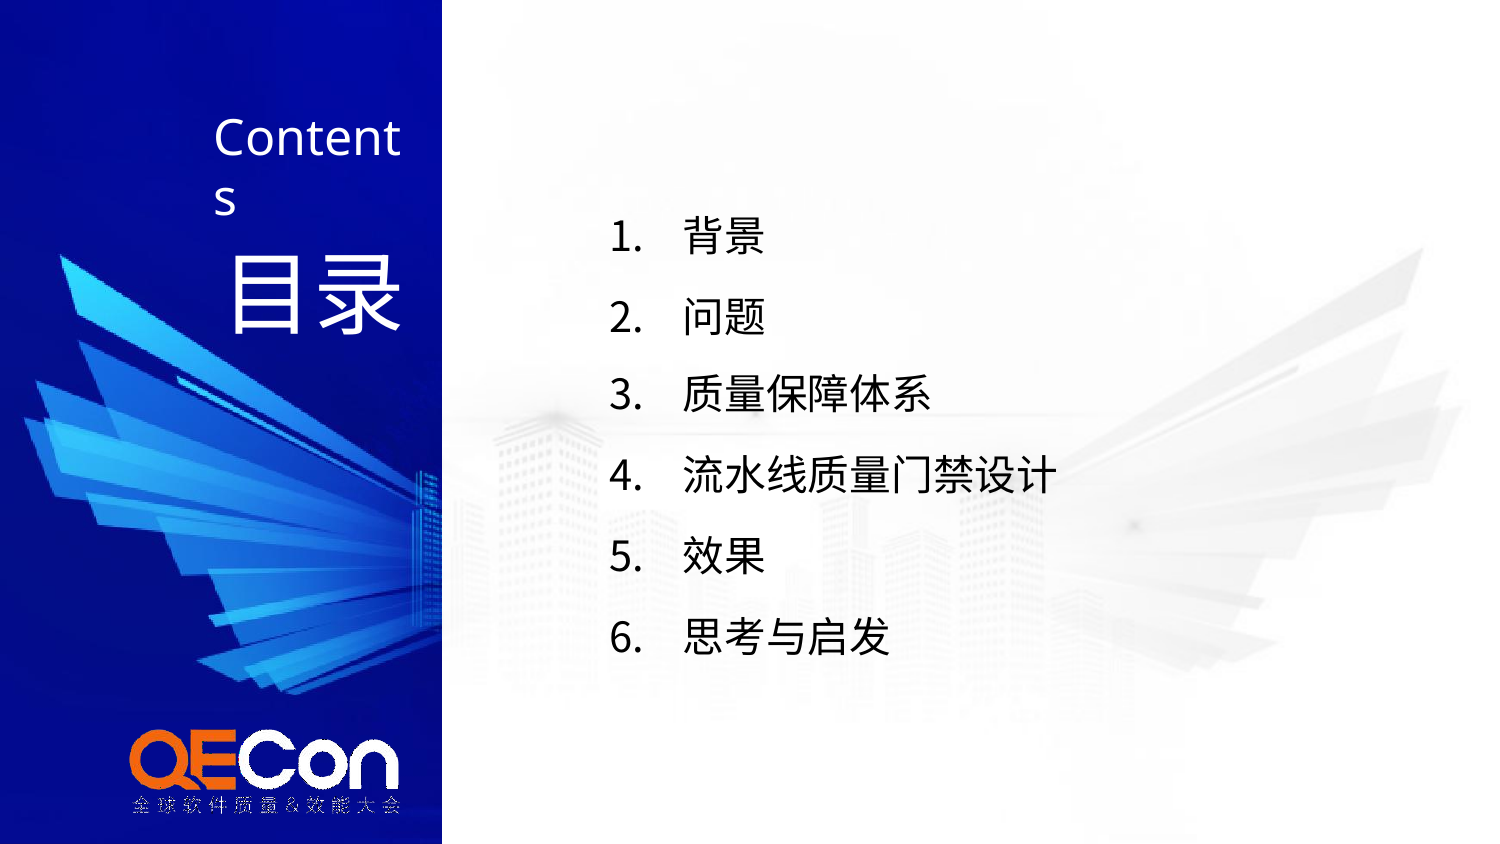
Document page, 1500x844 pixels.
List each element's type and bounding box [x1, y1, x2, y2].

text_box [0, 0, 1500, 844]
